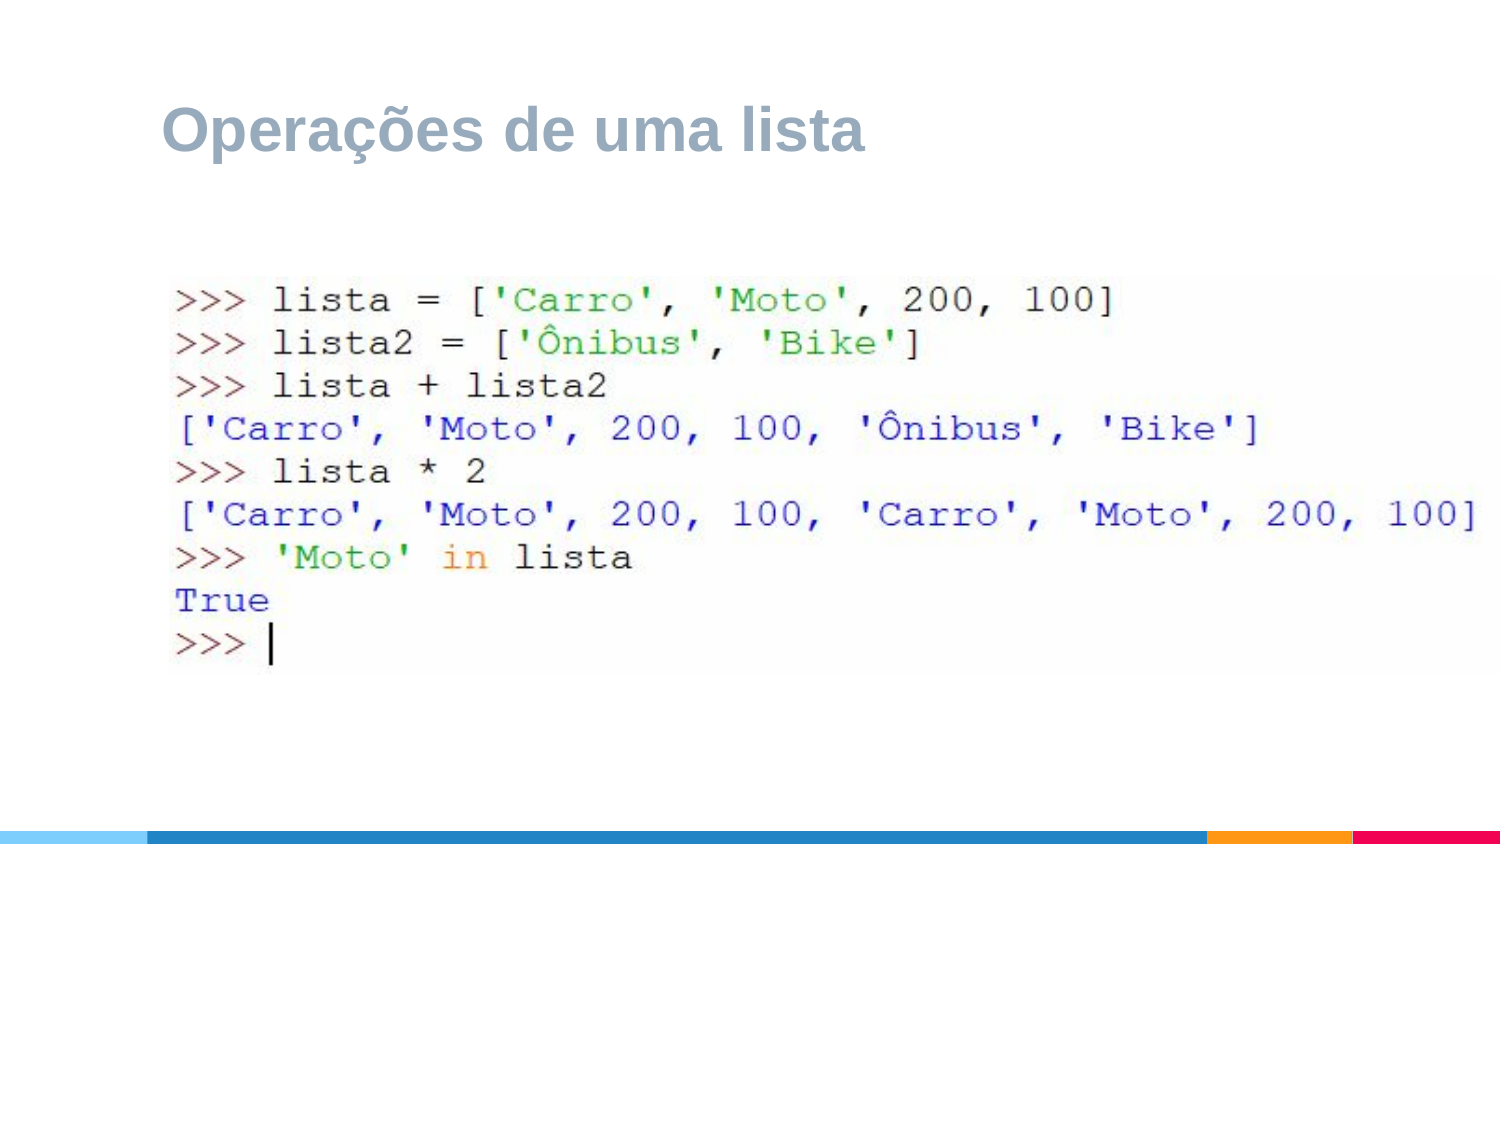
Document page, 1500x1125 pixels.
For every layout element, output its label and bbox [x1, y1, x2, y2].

picture [0, 0, 1500, 844]
